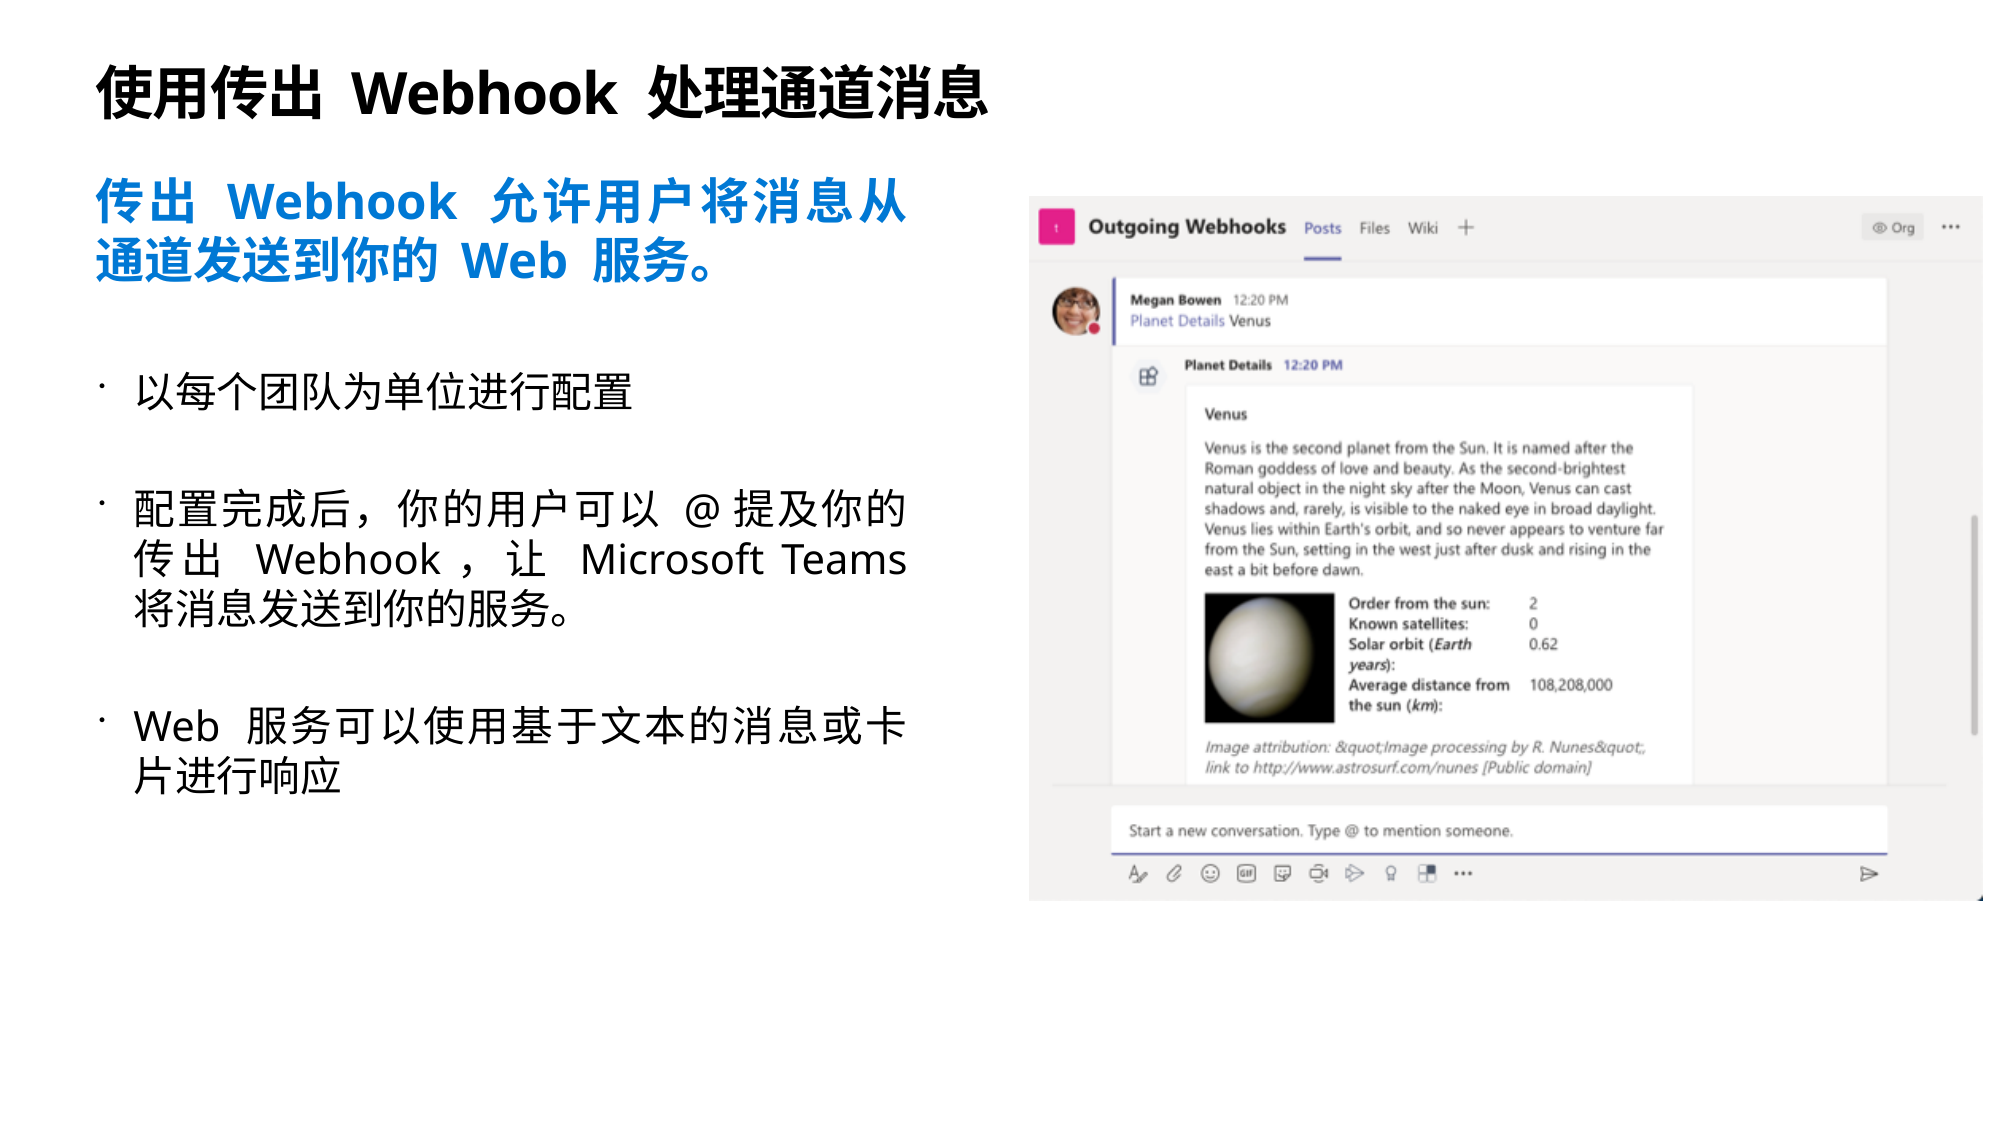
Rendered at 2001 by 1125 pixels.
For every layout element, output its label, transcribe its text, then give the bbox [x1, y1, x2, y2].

list 传出 Webhook 允许用户将消息从通道发送到你的 Web 服务。 以每个团队为单位进行配置 配置完成后，你的用户可以 @提及你的传出 Webhook，让 Microsoft Teams 将消息发送到你的服务。 Web 服务可以使用基于文本的消息或卡片进行响应 [95, 170, 908, 949]
picture [1029, 196, 1983, 901]
title 使用传出 Webhook 处理通道消息 [95, 56, 1904, 128]
